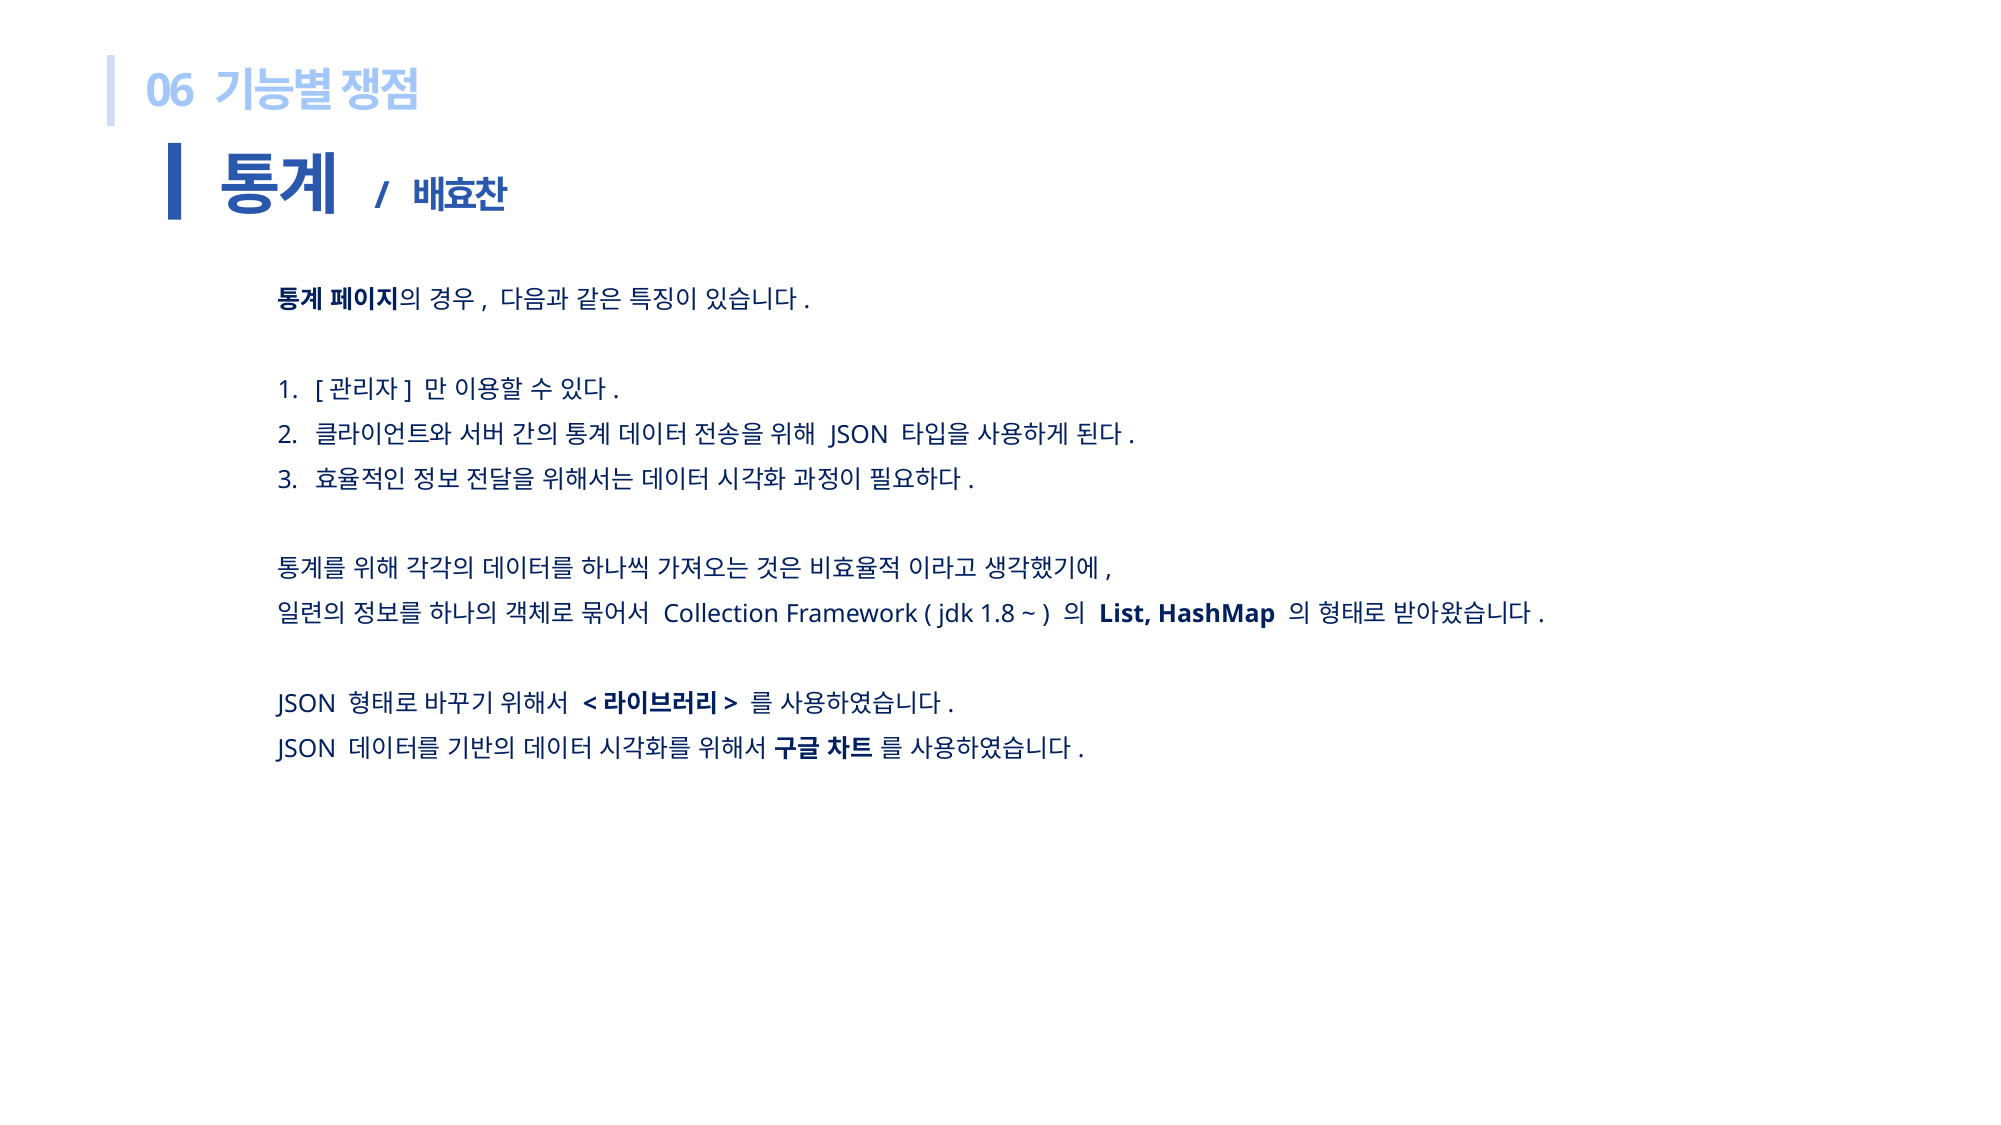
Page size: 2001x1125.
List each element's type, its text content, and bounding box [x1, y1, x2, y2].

text_box 통계 페이지의 경우, 다음과 같은 특징이 있습니다. [관리자] 만 이용할 수 있다. 클라이언트와 서버 간의 통계 데이터 전송을 위해 JSON 타입을 사용하게 된다. 효율적인 정보 전달을 위해서는 데이터 시각화 과정이 필요하다. 통계를 위해 각각의 데이터를 하나씩 가져오는 것은 비효율적 이라고 생각했기에, 일련의 정보를 하나의 객체로 묶어서 Collection Framework ( jdk 1.8 ~ ) 의 List, HashMap 의 형태로 받아왔습니다. JSON 형태로 바꾸기 위해서 <라이브러리> 를 사용하였습니다. JSON 데이터를 기반의 데이터 시각화를 위해서 구글 차트 를 사용하였습니다. [262, 261, 1813, 770]
text_box 통계 / 배효찬 [204, 134, 1359, 229]
text_box 06 기능별 쟁점 [130, 53, 983, 123]
text_box [167, 142, 182, 221]
text_box [106, 54, 116, 127]
